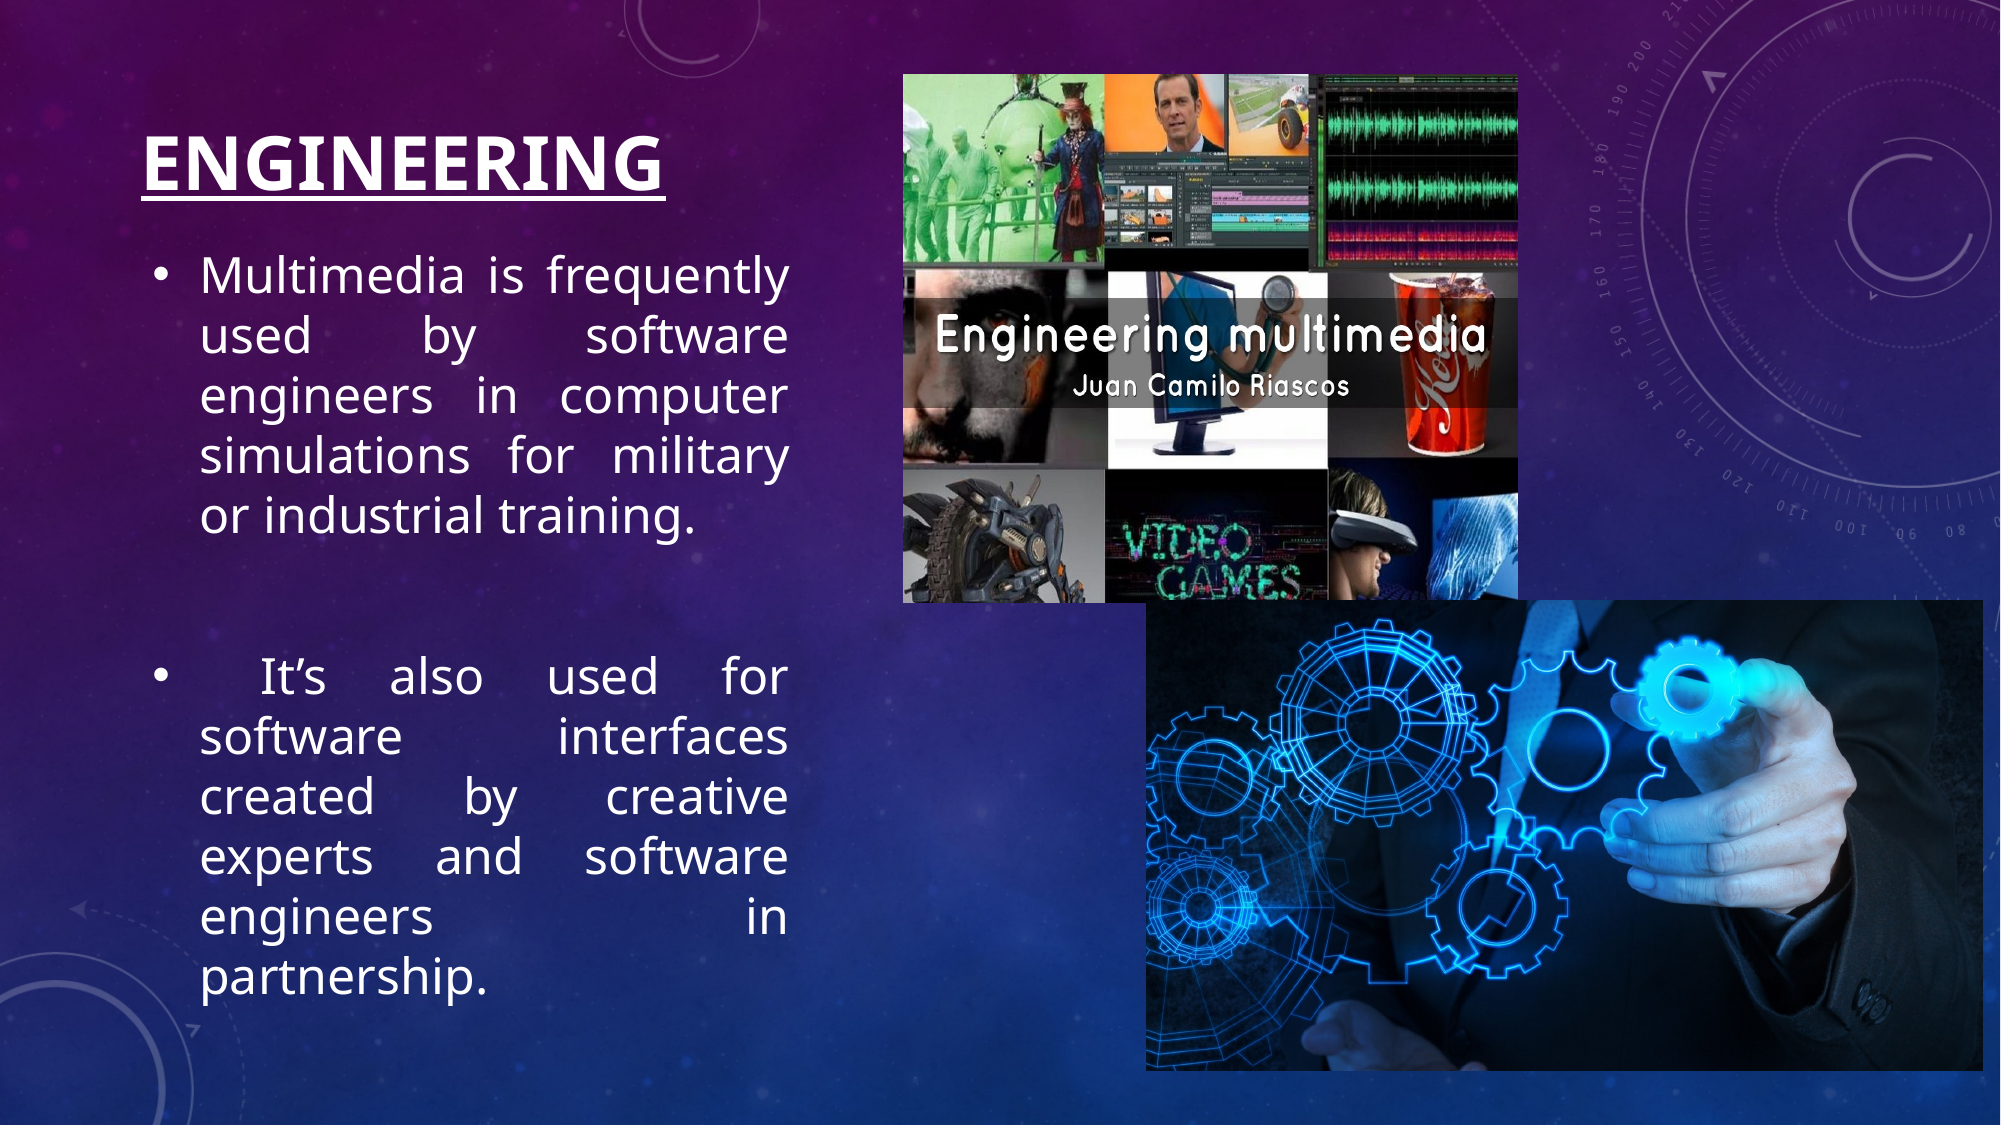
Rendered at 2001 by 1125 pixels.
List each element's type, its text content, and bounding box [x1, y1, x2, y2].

picture [0, 0, 2001, 1125]
list Multimedia is frequently used by software engineers in computer simulations for military or industrial training. It’s also used for software interfaces created by creative experts and software engineers in partnership. [137, 299, 805, 949]
title Engineering [125, 51, 1851, 269]
